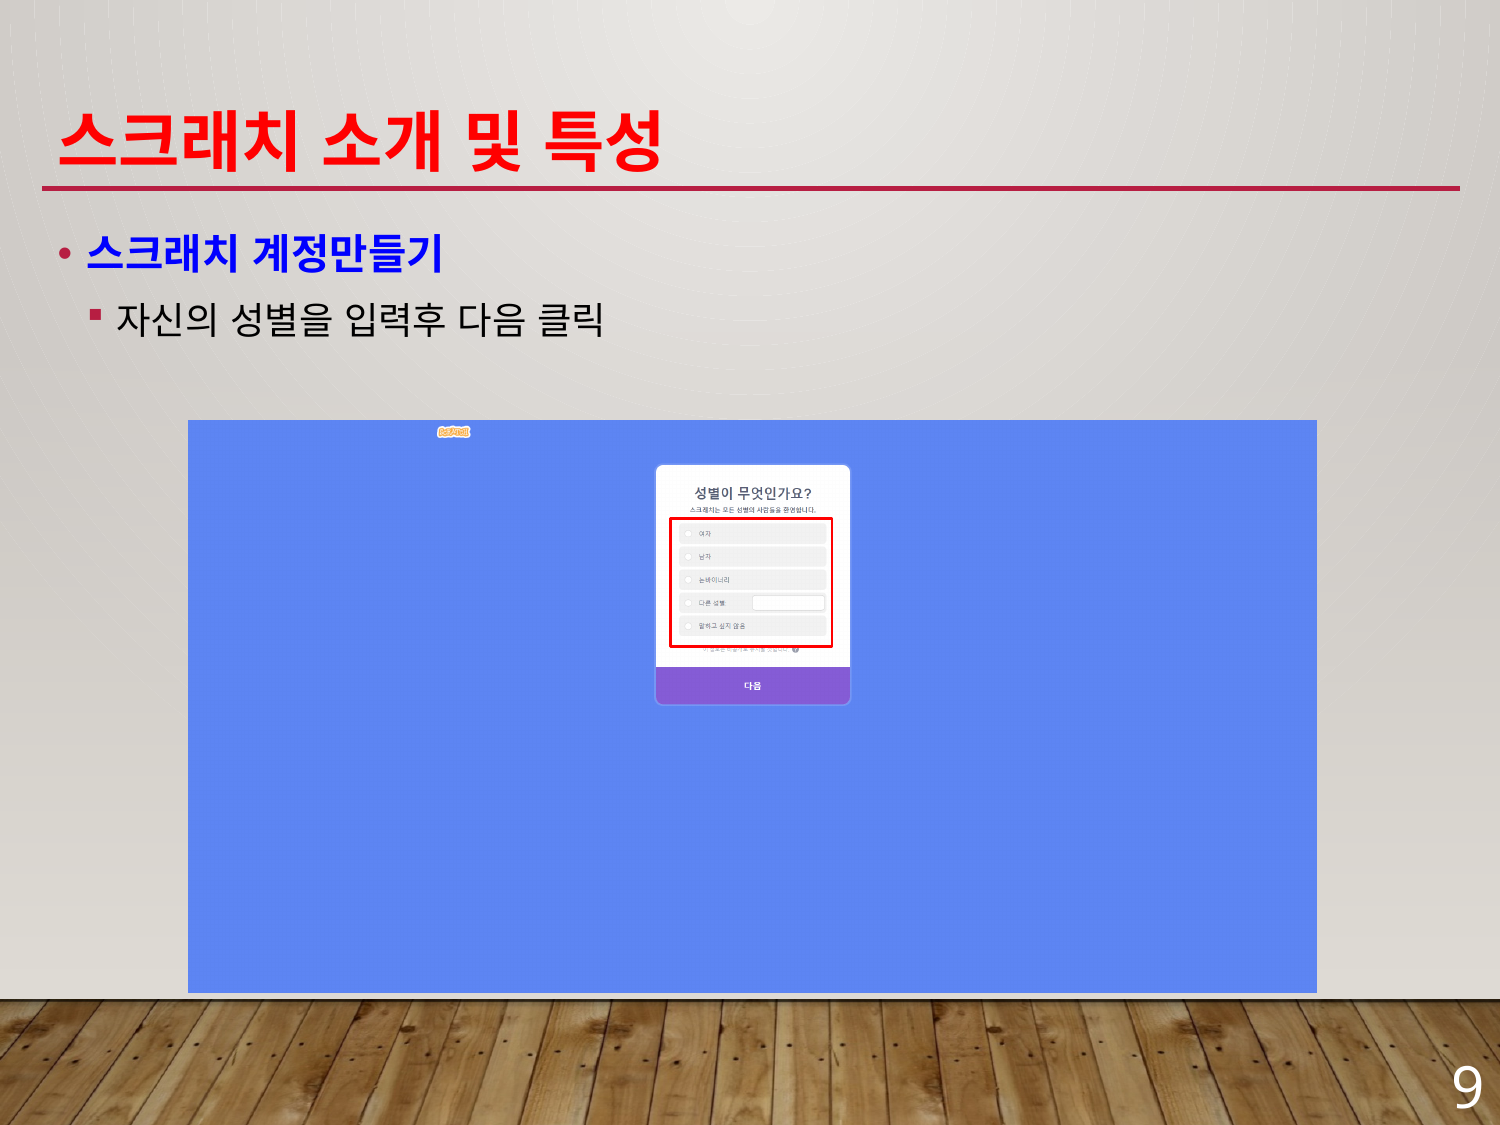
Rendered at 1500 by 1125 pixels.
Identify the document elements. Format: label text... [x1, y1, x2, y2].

title 스크래치 소개 및 특성 [42, 16, 1461, 189]
list 스크래치 계정만들기 자신의 성별을 입력후 다음 클릭 [42, 210, 1461, 993]
slide_number 9 [1369, 1042, 1500, 1125]
picture [0, 999, 1500, 1125]
picture [188, 420, 1318, 993]
